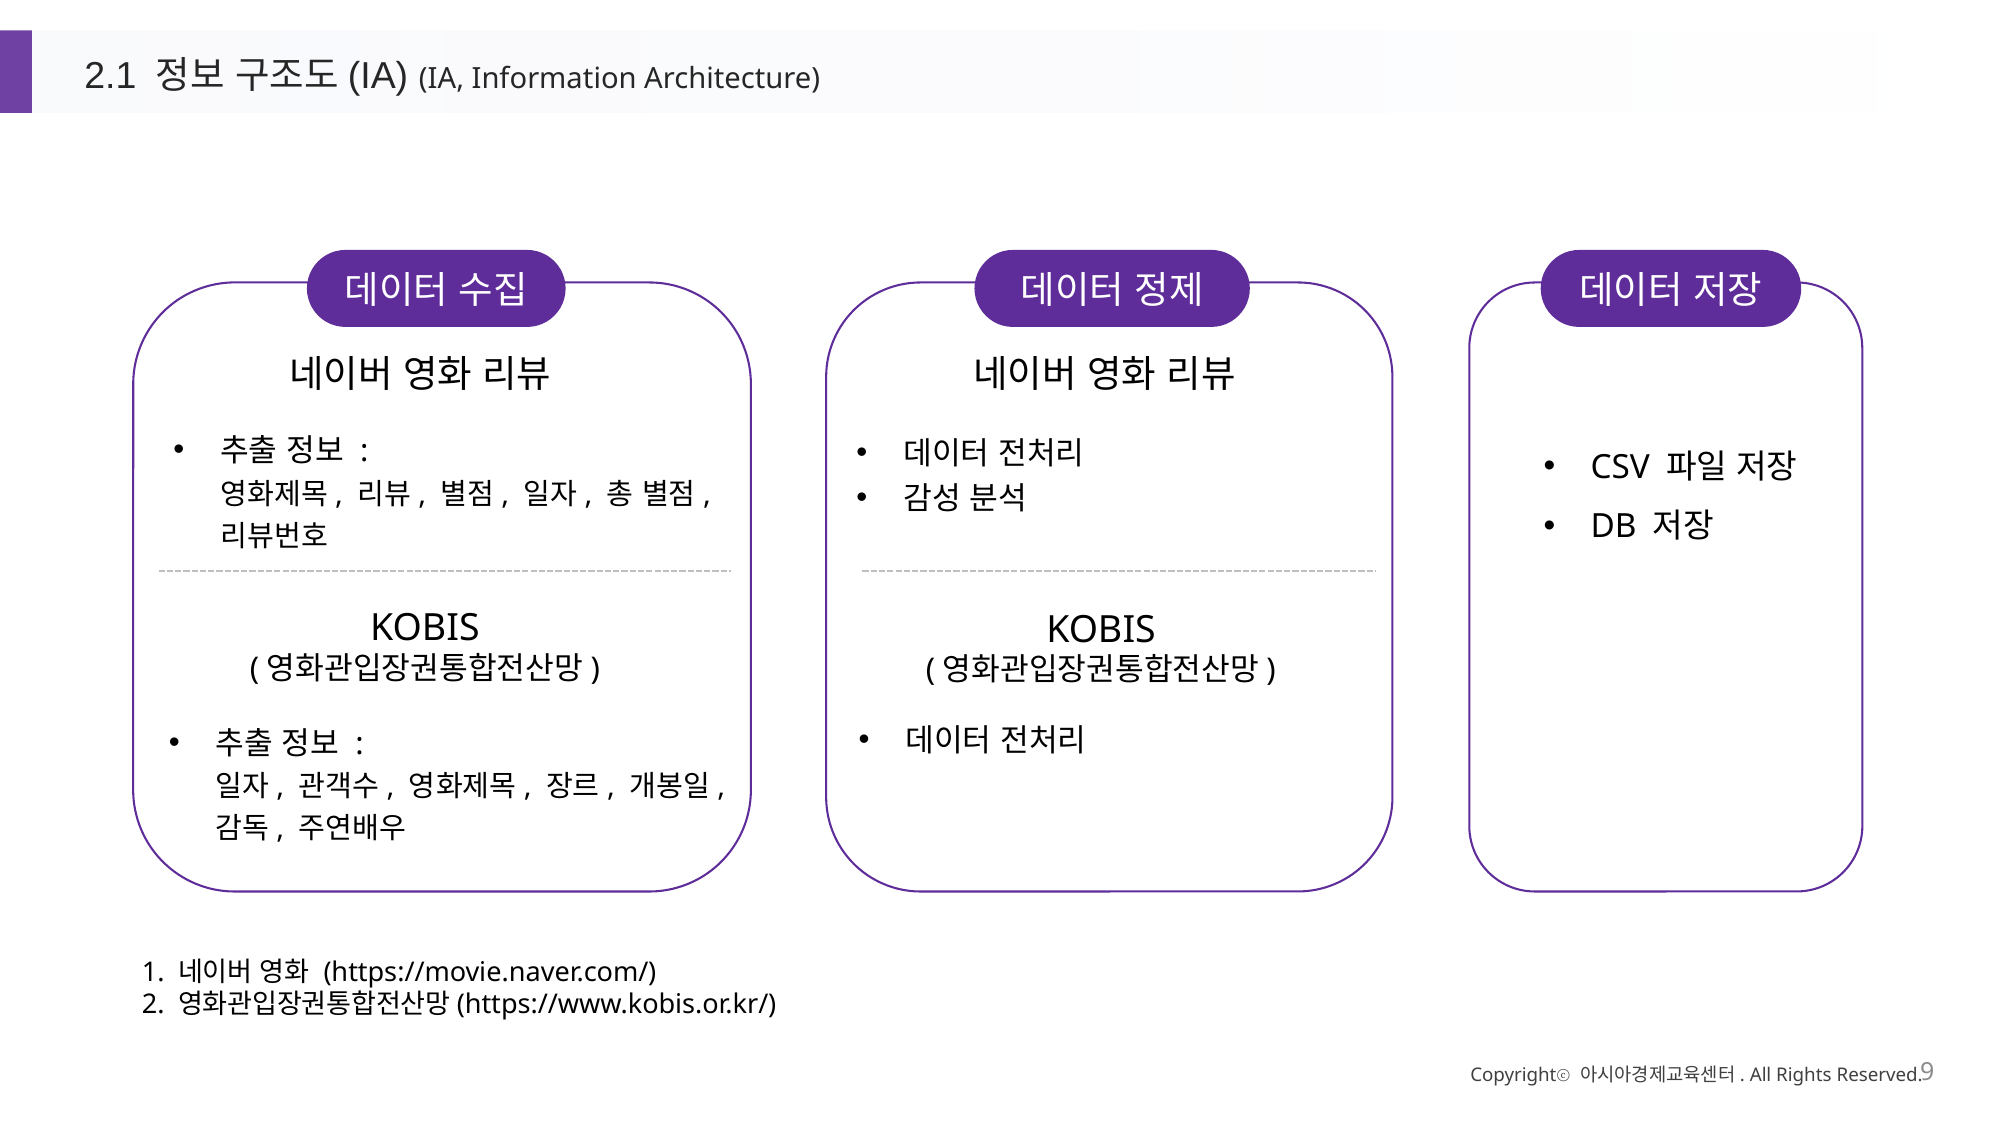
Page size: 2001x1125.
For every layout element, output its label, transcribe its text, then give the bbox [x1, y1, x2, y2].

text_box 데이터 저장 [1539, 248, 1803, 328]
text_box KOBIS (영화관입장권통합전산망) [853, 597, 1349, 695]
text_box 데이터 전처리 [843, 706, 1431, 766]
text_box [825, 281, 1394, 893]
text_box 데이터 수집 [305, 248, 567, 328]
text_box 2.1 정보 구조도(IA) (IA, Information Architecture) [69, 48, 1393, 108]
text_box 네이버 영화 리뷰 [927, 342, 1283, 403]
text_box 데이터 정제 [973, 248, 1251, 328]
text_box 네이버 영화 리뷰 [242, 342, 598, 403]
text_box CSV 파일 저장 DB 저장 [1528, 417, 1832, 552]
text_box 추출 정보 : 일자, 관객수, 영화제목, 장르, 개봉일, 감독, 주연배우 [153, 708, 741, 852]
text_box 데이터 전처리 감성 분석 [841, 418, 1452, 561]
text_box 1. 네이버 영화 (https://movie.naver.com/) 2. 영화관입장권통합전산망(https://www.kobis.or.kr/) [127, 946, 1612, 1027]
text_box Copyrightⓒ 아시아경제교육센터. All Rights Reserved. [1455, 1055, 1938, 1093]
text_box 추출 정보 : 영화제목, 리뷰, 별점, 일자, 총 별점, 리뷰번호 [158, 415, 769, 560]
text_box [1468, 281, 1864, 893]
text_box KOBIS (영화관입장권통합전산망) [177, 595, 673, 693]
text_box [132, 281, 752, 893]
